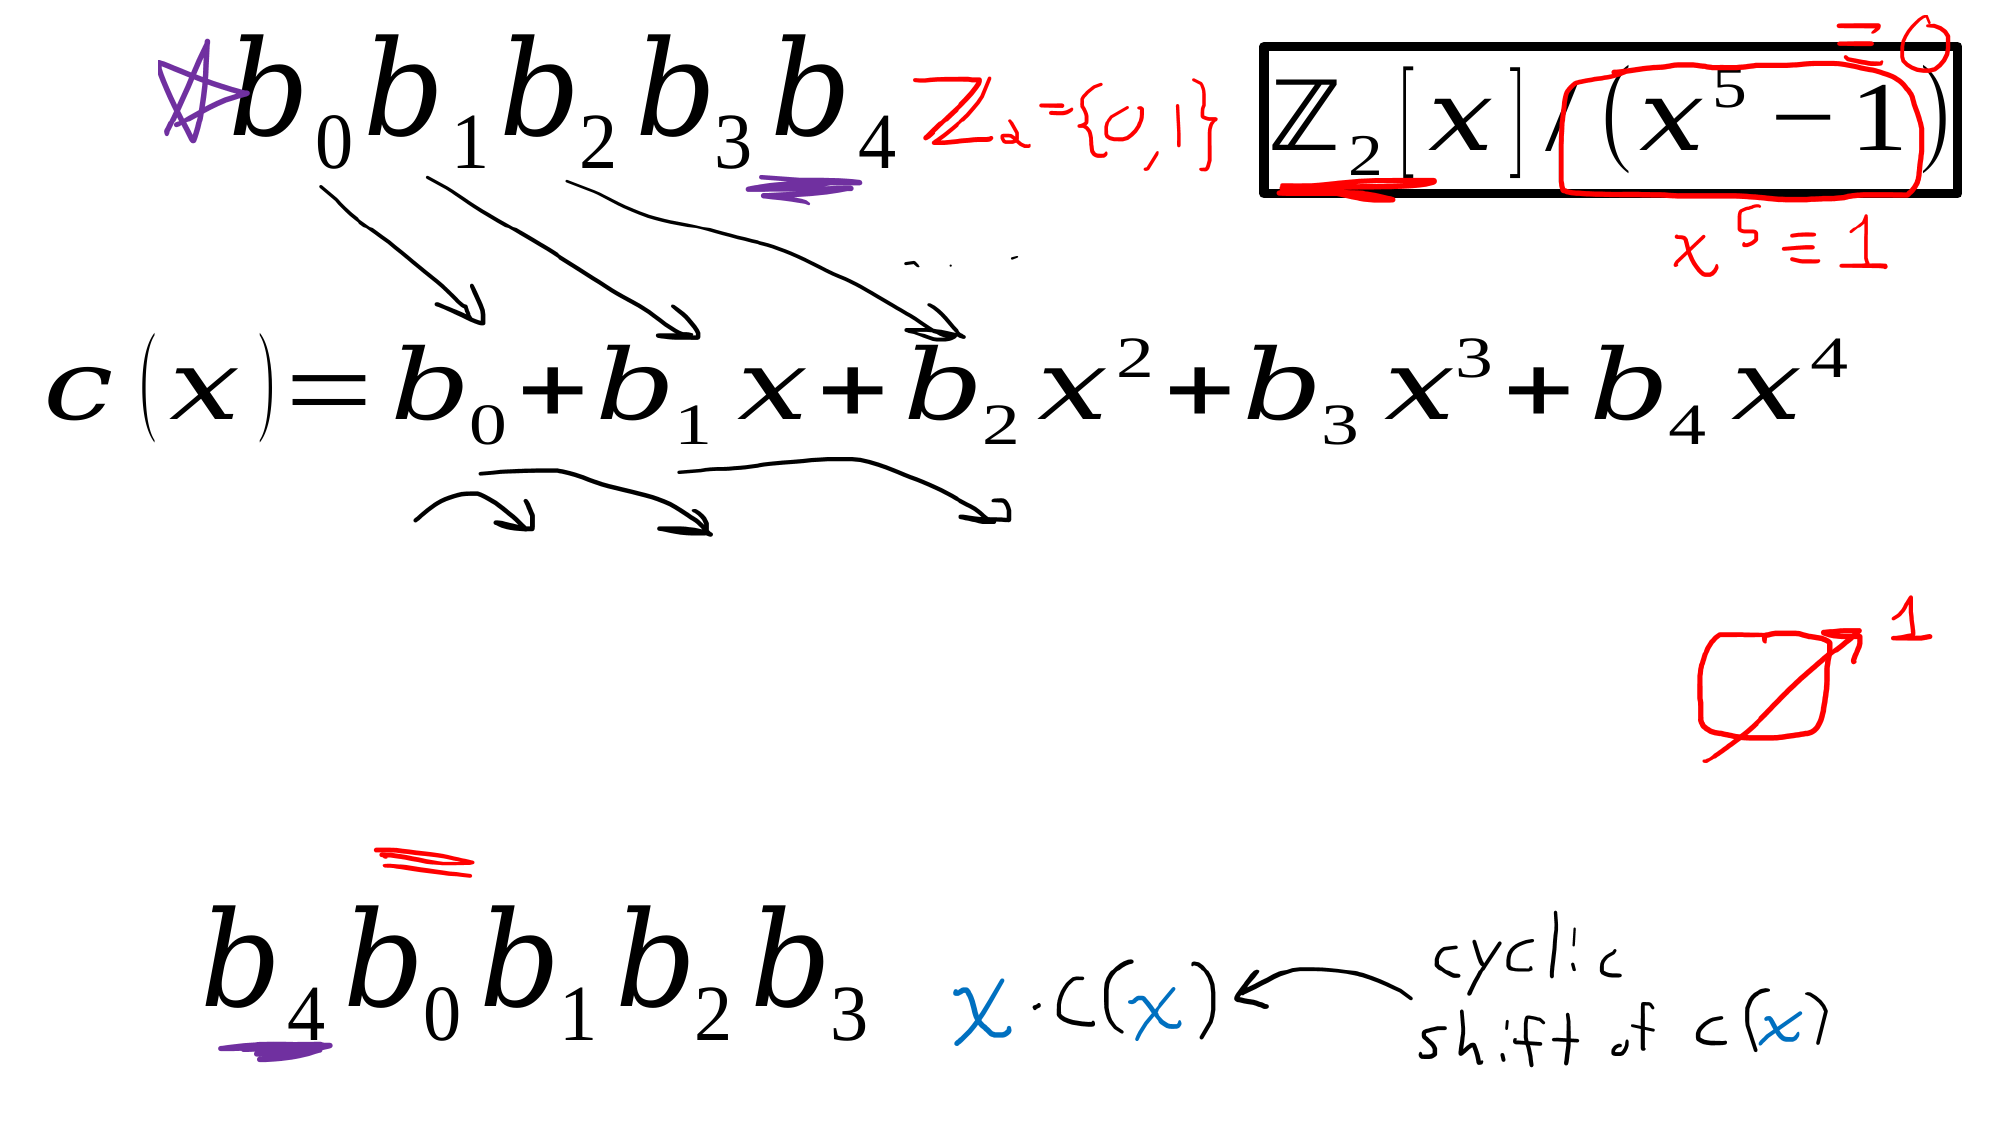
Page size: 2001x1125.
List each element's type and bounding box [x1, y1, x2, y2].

picture [158, 15, 1959, 1077]
